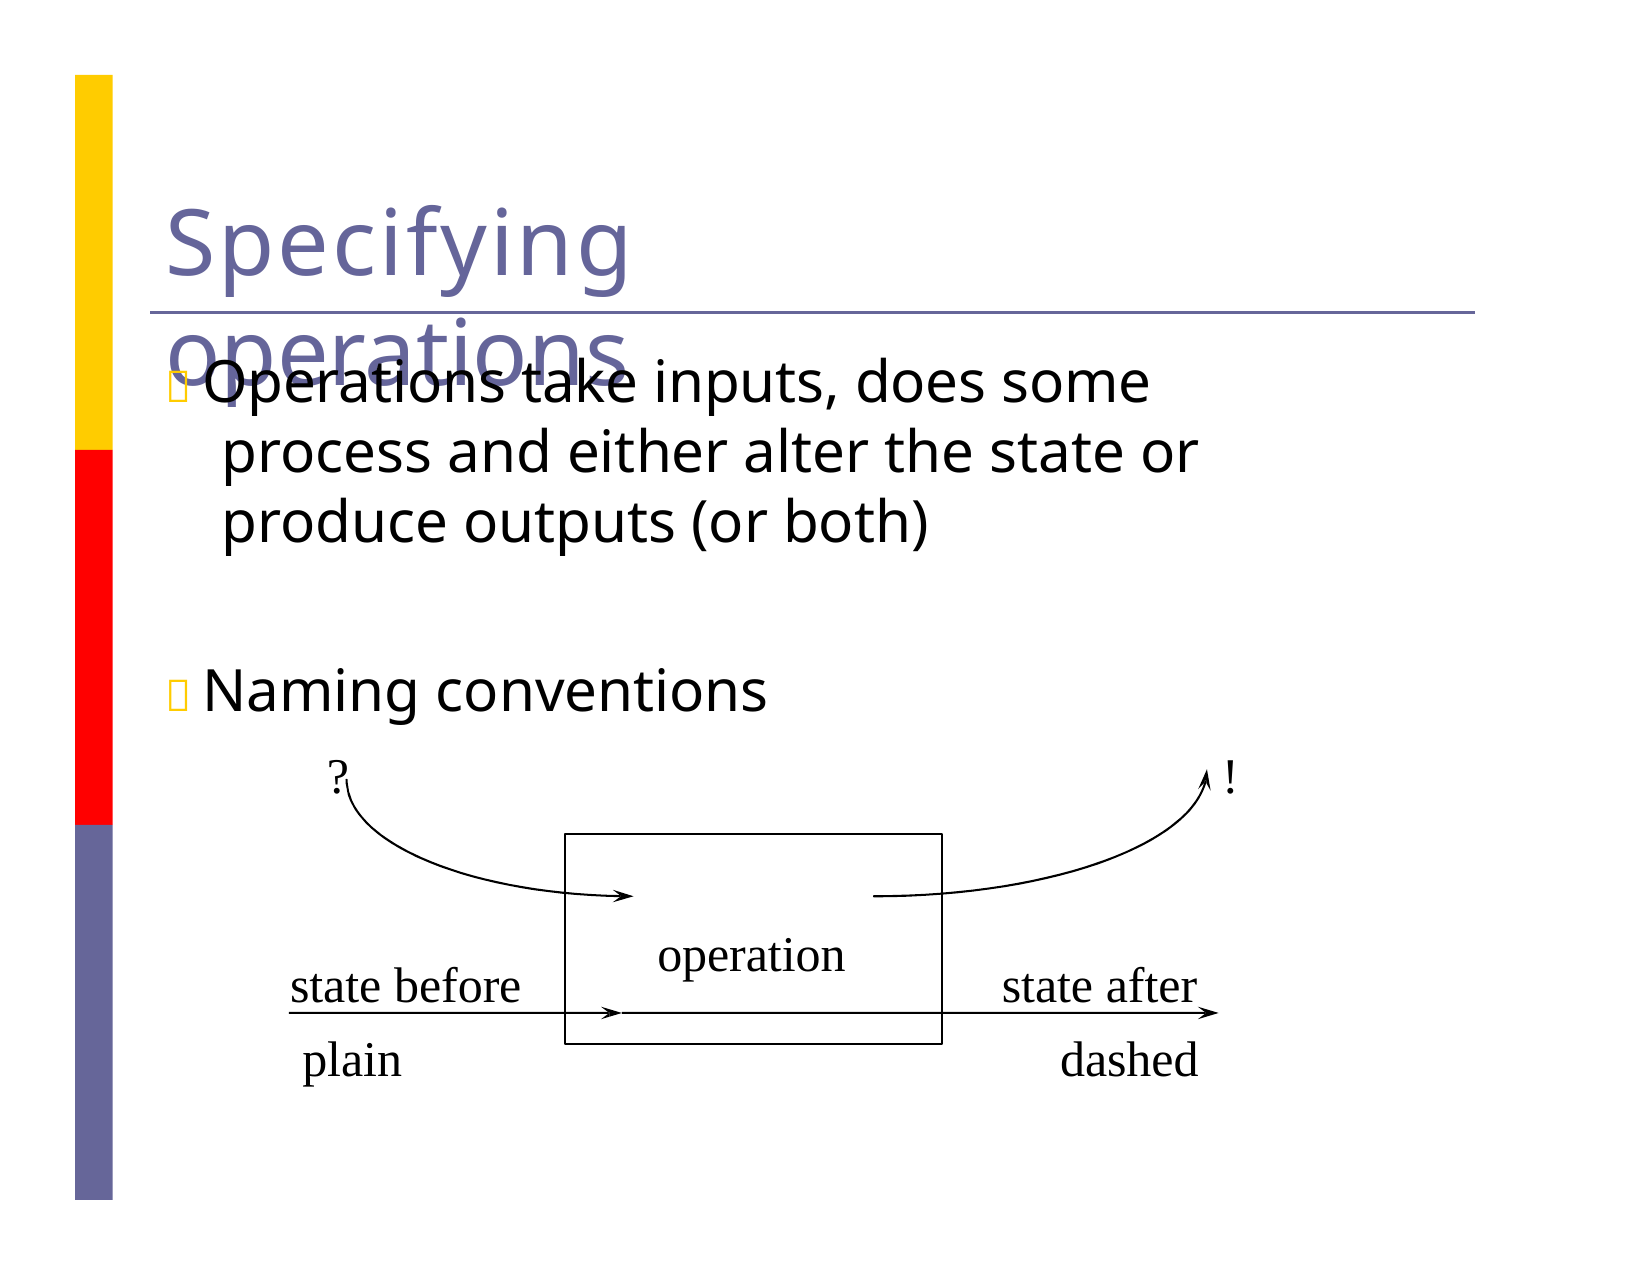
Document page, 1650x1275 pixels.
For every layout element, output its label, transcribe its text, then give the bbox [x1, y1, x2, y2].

text_box [873, 769, 1211, 898]
text_box [565, 833, 943, 1012]
text_box [351, 804, 634, 903]
text_box [524, 1006, 621, 1020]
text_box  Operations take inputs, does some process and either alter the state or produce outputs (or both) [163, 342, 1285, 555]
text_box  Naming conventions ? [163, 627, 820, 804]
text_box operation [655, 919, 848, 982]
text_box [1200, 1007, 1219, 1019]
text_box [565, 1014, 943, 1044]
text_box ! [1220, 741, 1241, 804]
text_box state after dashed [999, 936, 1200, 1087]
text_box state before plain [288, 936, 524, 1087]
title Specifying operations [163, 182, 981, 342]
